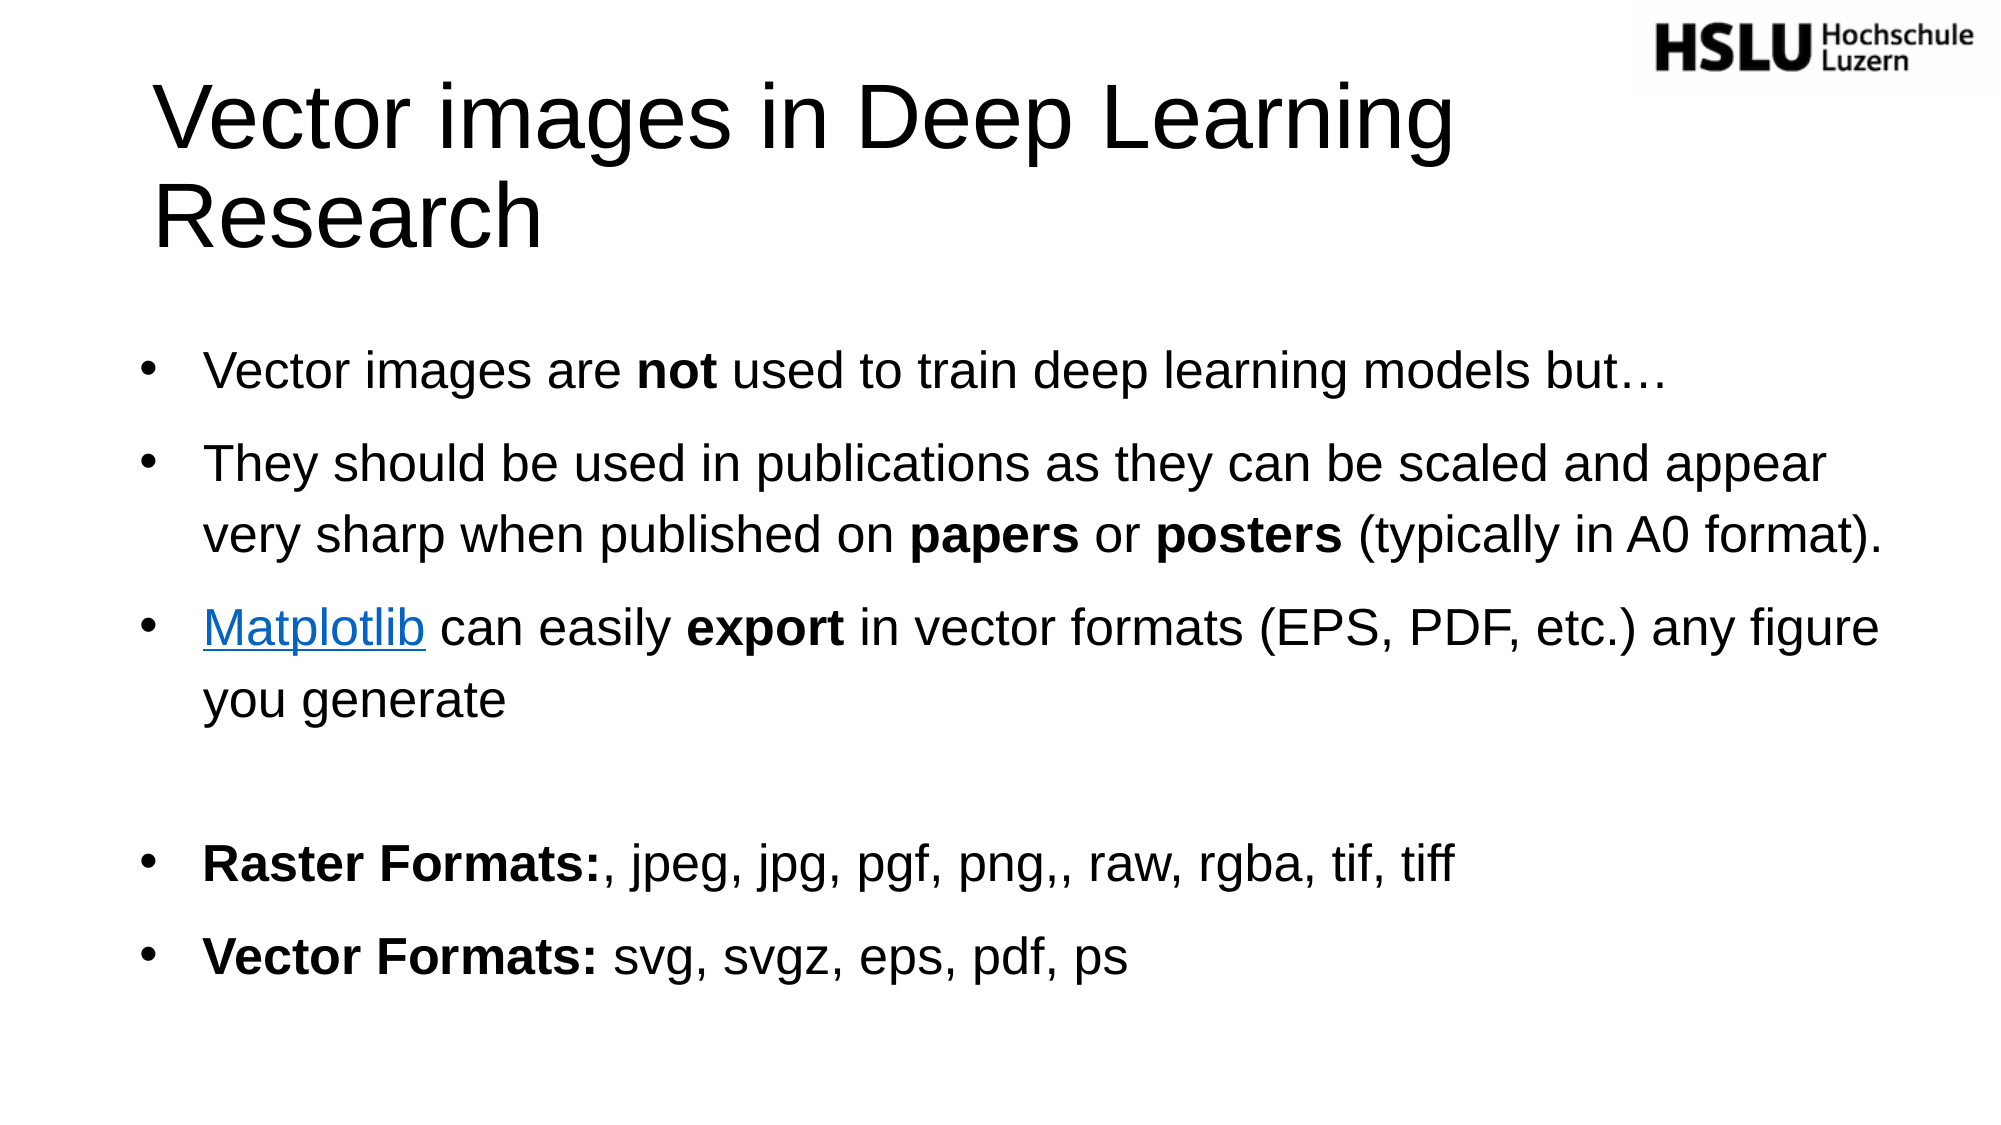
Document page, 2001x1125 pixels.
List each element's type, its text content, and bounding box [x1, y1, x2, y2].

title Vector images in Deep Learning Research [137, 59, 1863, 278]
picture [1630, 0, 2000, 96]
list Vector images are not used to train deep learning models but… They should be used in publications as they can be scaled and appear very sharp when published on papers or posters (typically in A0 format). Matplotlib can easily export in vector formats (EPS, PDF, etc.) any figure you generate Raster Formats:, jpeg, jpg, pgf, png,, raw, rgba, tif, tiff Vector Formats: svg, svgz, eps, pdf, ps [112, 319, 1907, 1034]
